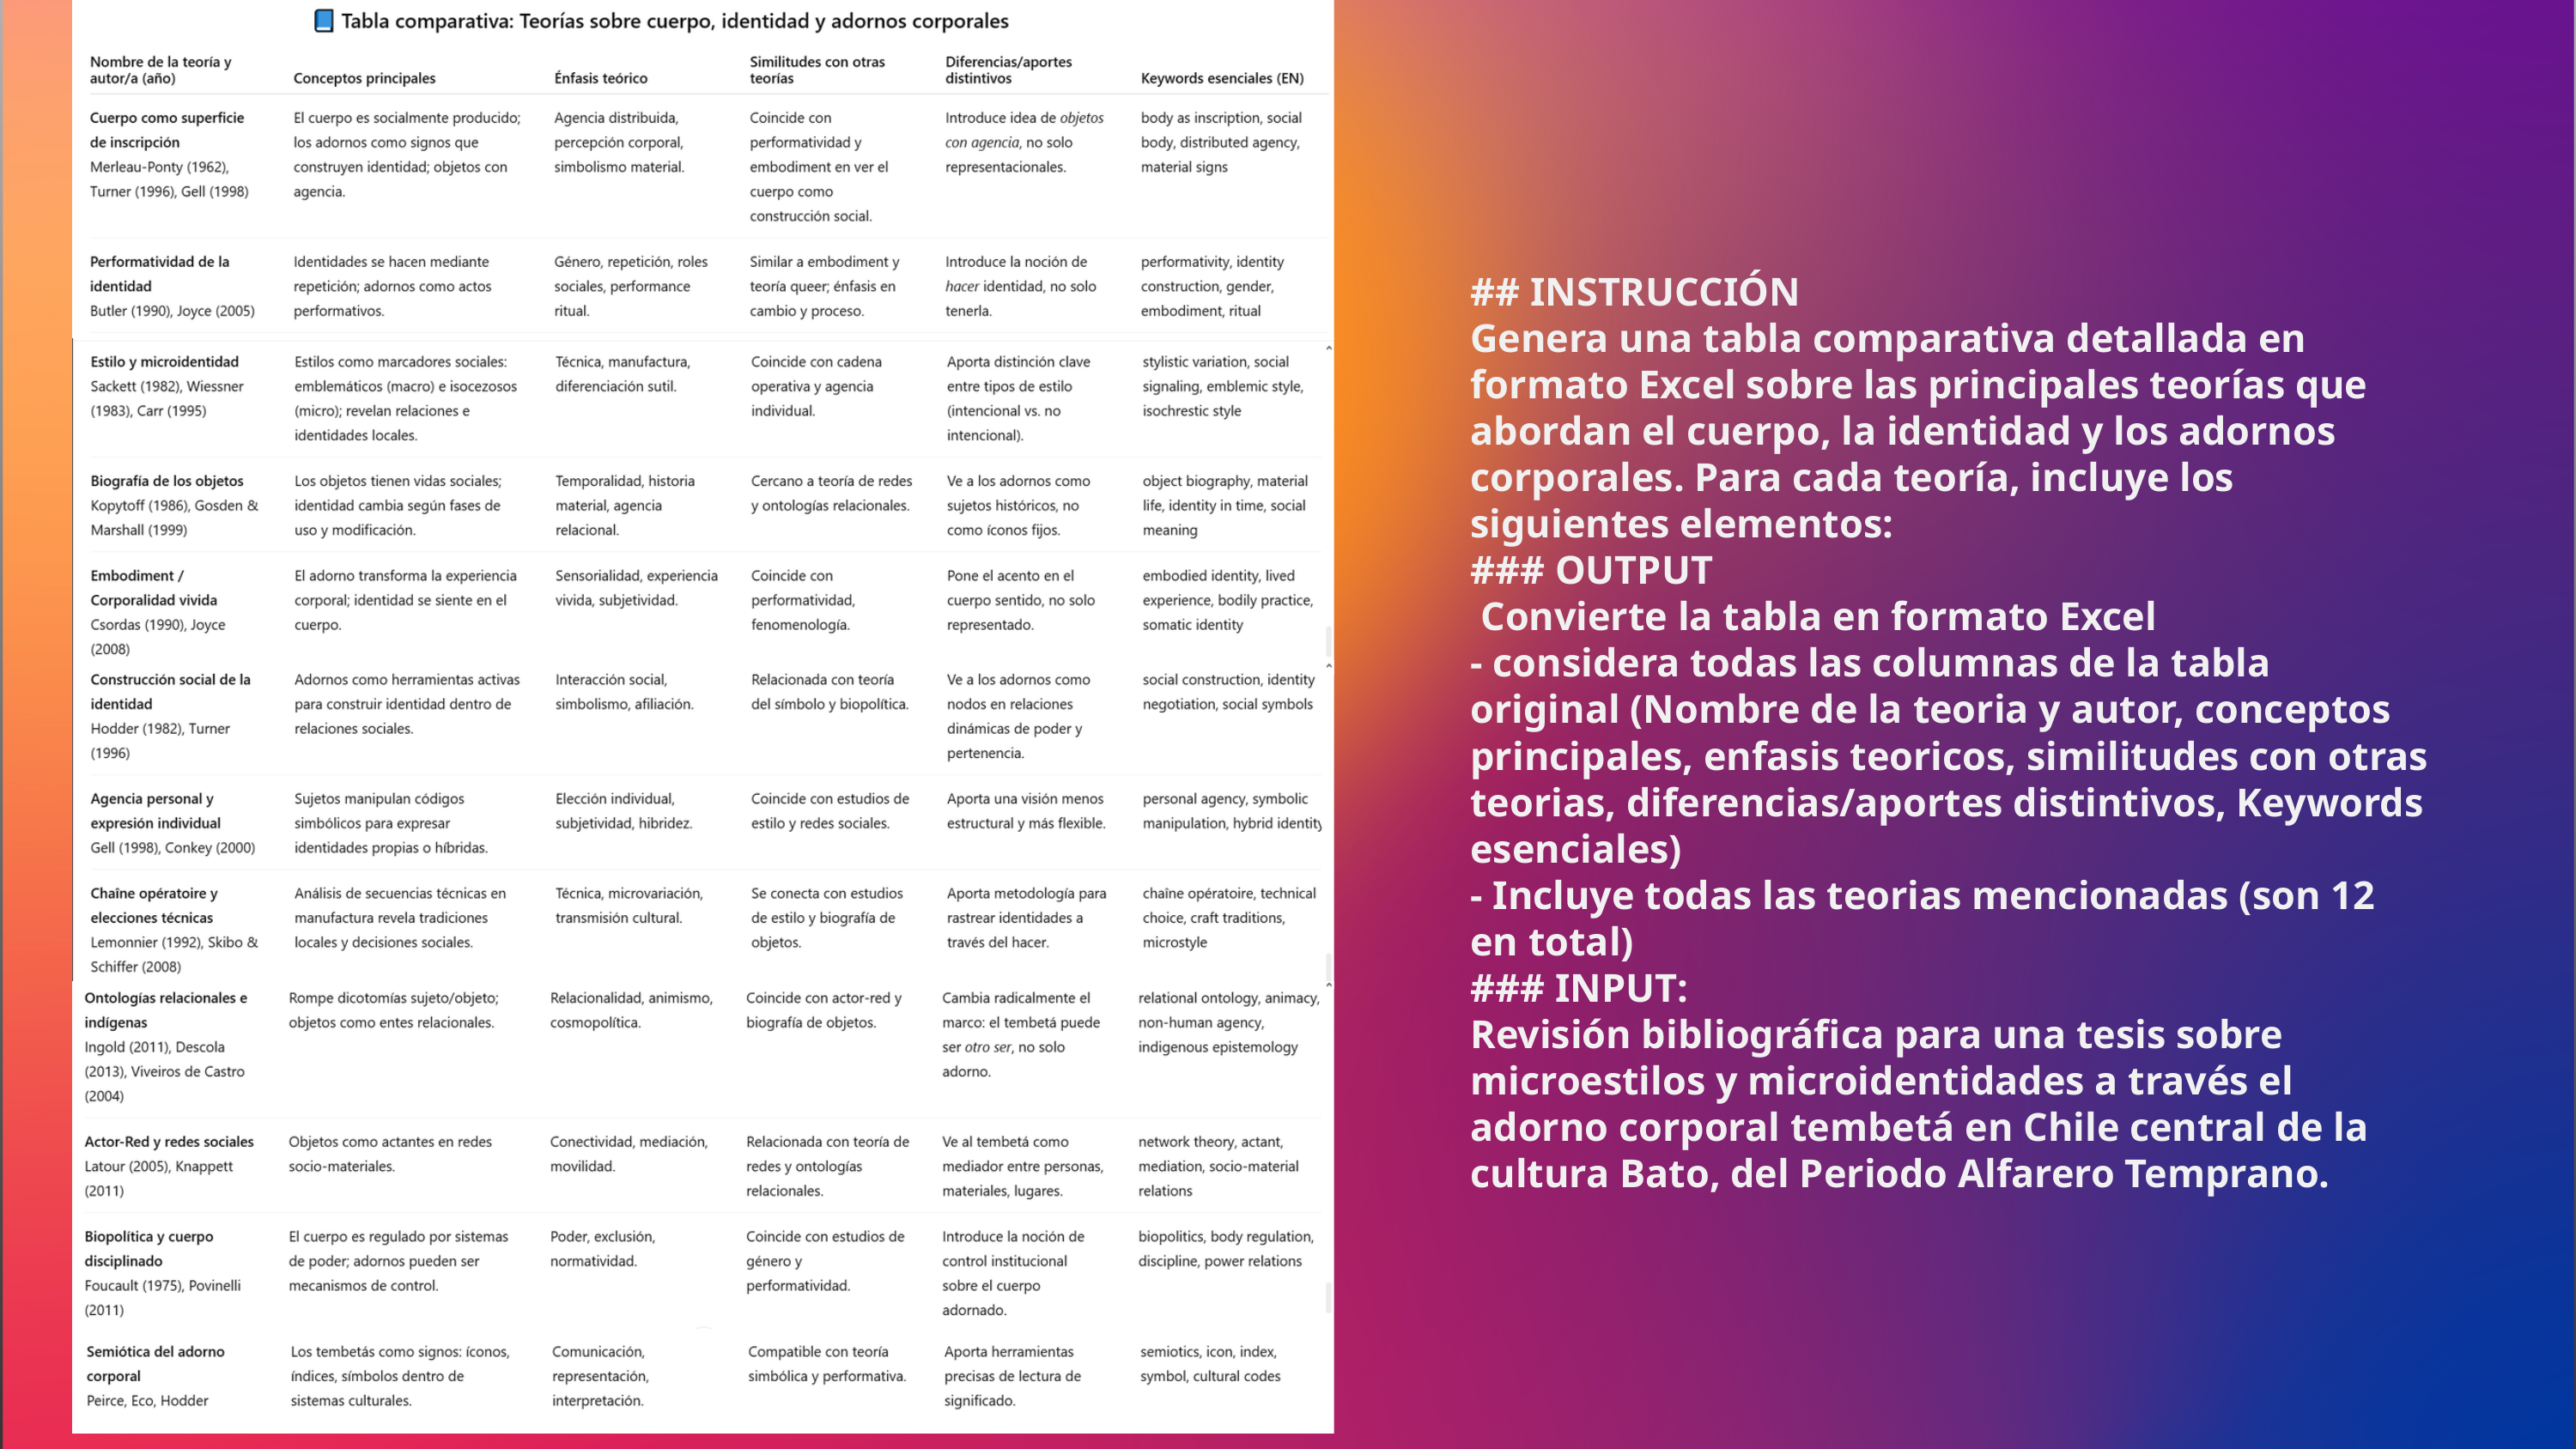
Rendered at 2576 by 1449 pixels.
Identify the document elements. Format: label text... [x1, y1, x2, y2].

text_box [0, 0, 2576, 1449]
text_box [71, 981, 1334, 1434]
text_box ## INSTRUCCIÓN Genera una tabla comparativa detallada en formato Excel sobre las principales teorías que abordan el cuerpo, la identidad y los adornos corporales. Para cada teoría, incluye los siguientes elementos: ### OUTPUT Convierte la tabla en formato Excel - considera todas las columnas de la tabla original (Nombre de la teoria y autor, conceptos principales, enfasis teoricos, similitudes con otras teorias, diferencias/aportes distintivos, Keywords esenciales) - Incluye todas las teorias mencionadas (son 12 en total) ### INPUT: Revisión bibliográfica para una tesis sobre microestilos y microidentidades a través el adorno corporal tembetá en Chile central de la cultura Bato, del Periodo Alfarero Temprano. [1470, 267, 2432, 1196]
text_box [71, 0, 1334, 981]
